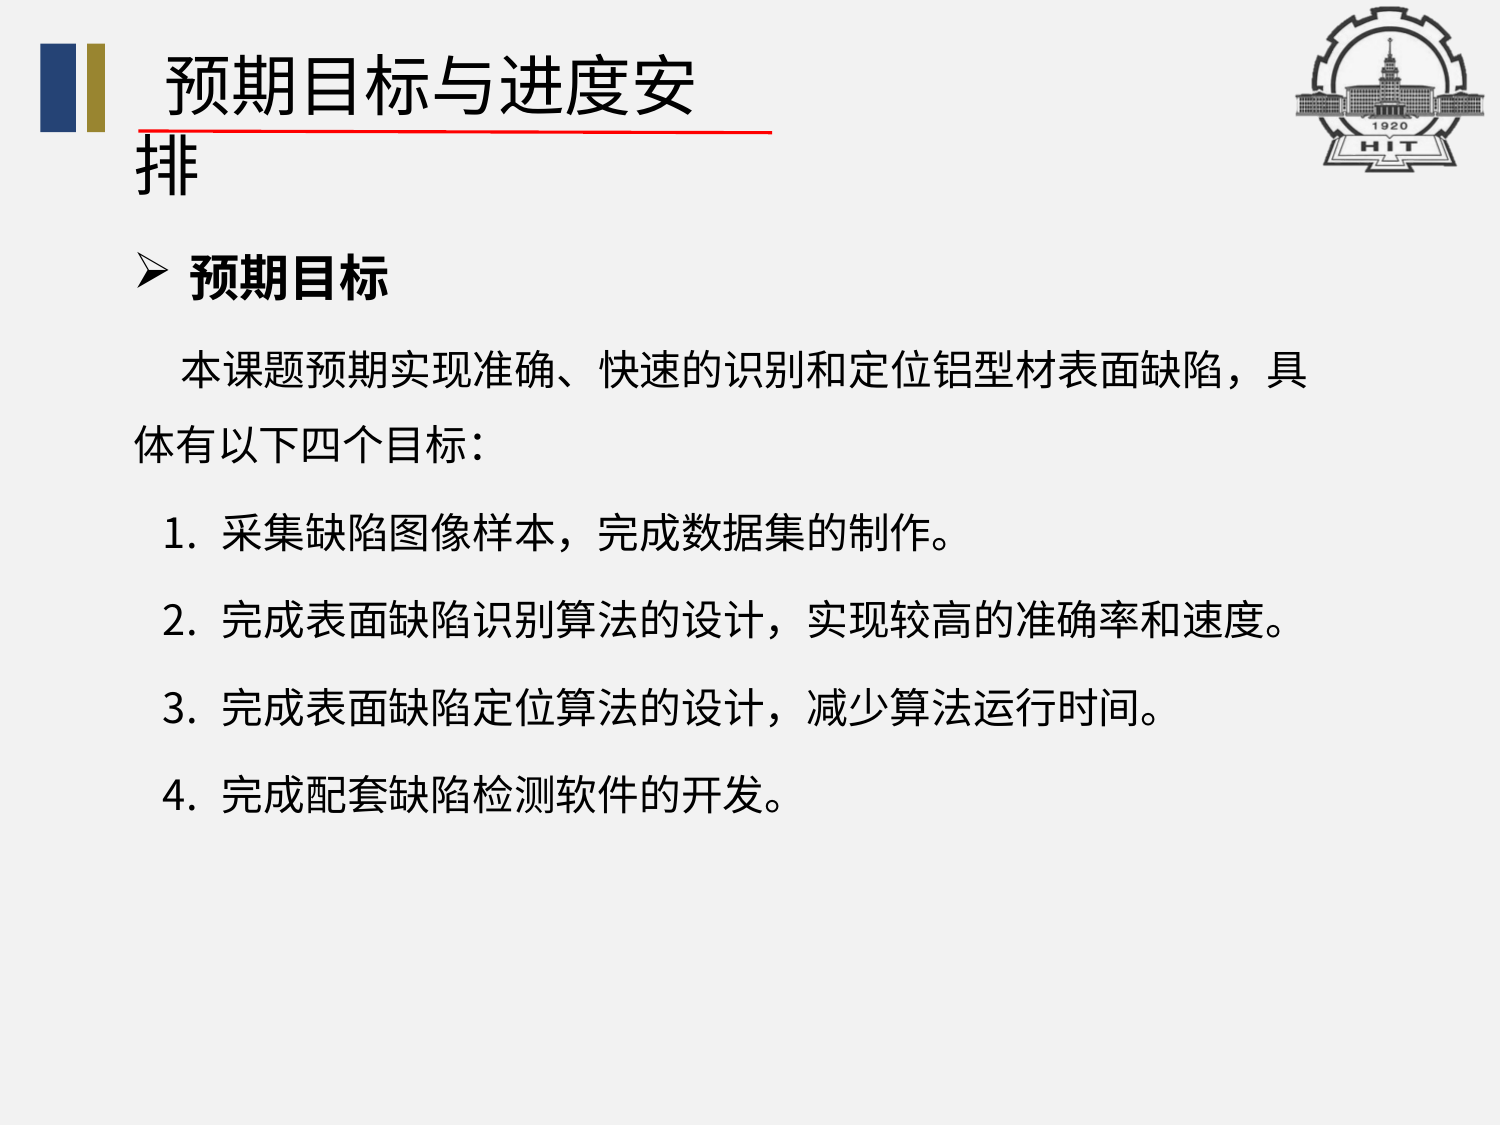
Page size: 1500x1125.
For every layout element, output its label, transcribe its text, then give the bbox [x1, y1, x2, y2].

text_box 预期目标 本课题预期实现准确、快速的识别和定位铝型材表面缺陷，具体有以下四个目标： 采集缺陷图像样本，完成数据集的制作。 完成表面缺陷识别算法的设计，实现较高的准确率和速度。 完成表面缺陷定位算法的设计，减少算法运行时间。 完成配套缺陷检测软件的开发。 [118, 208, 1354, 827]
text_box 预期目标与进度安排 [118, 36, 773, 208]
